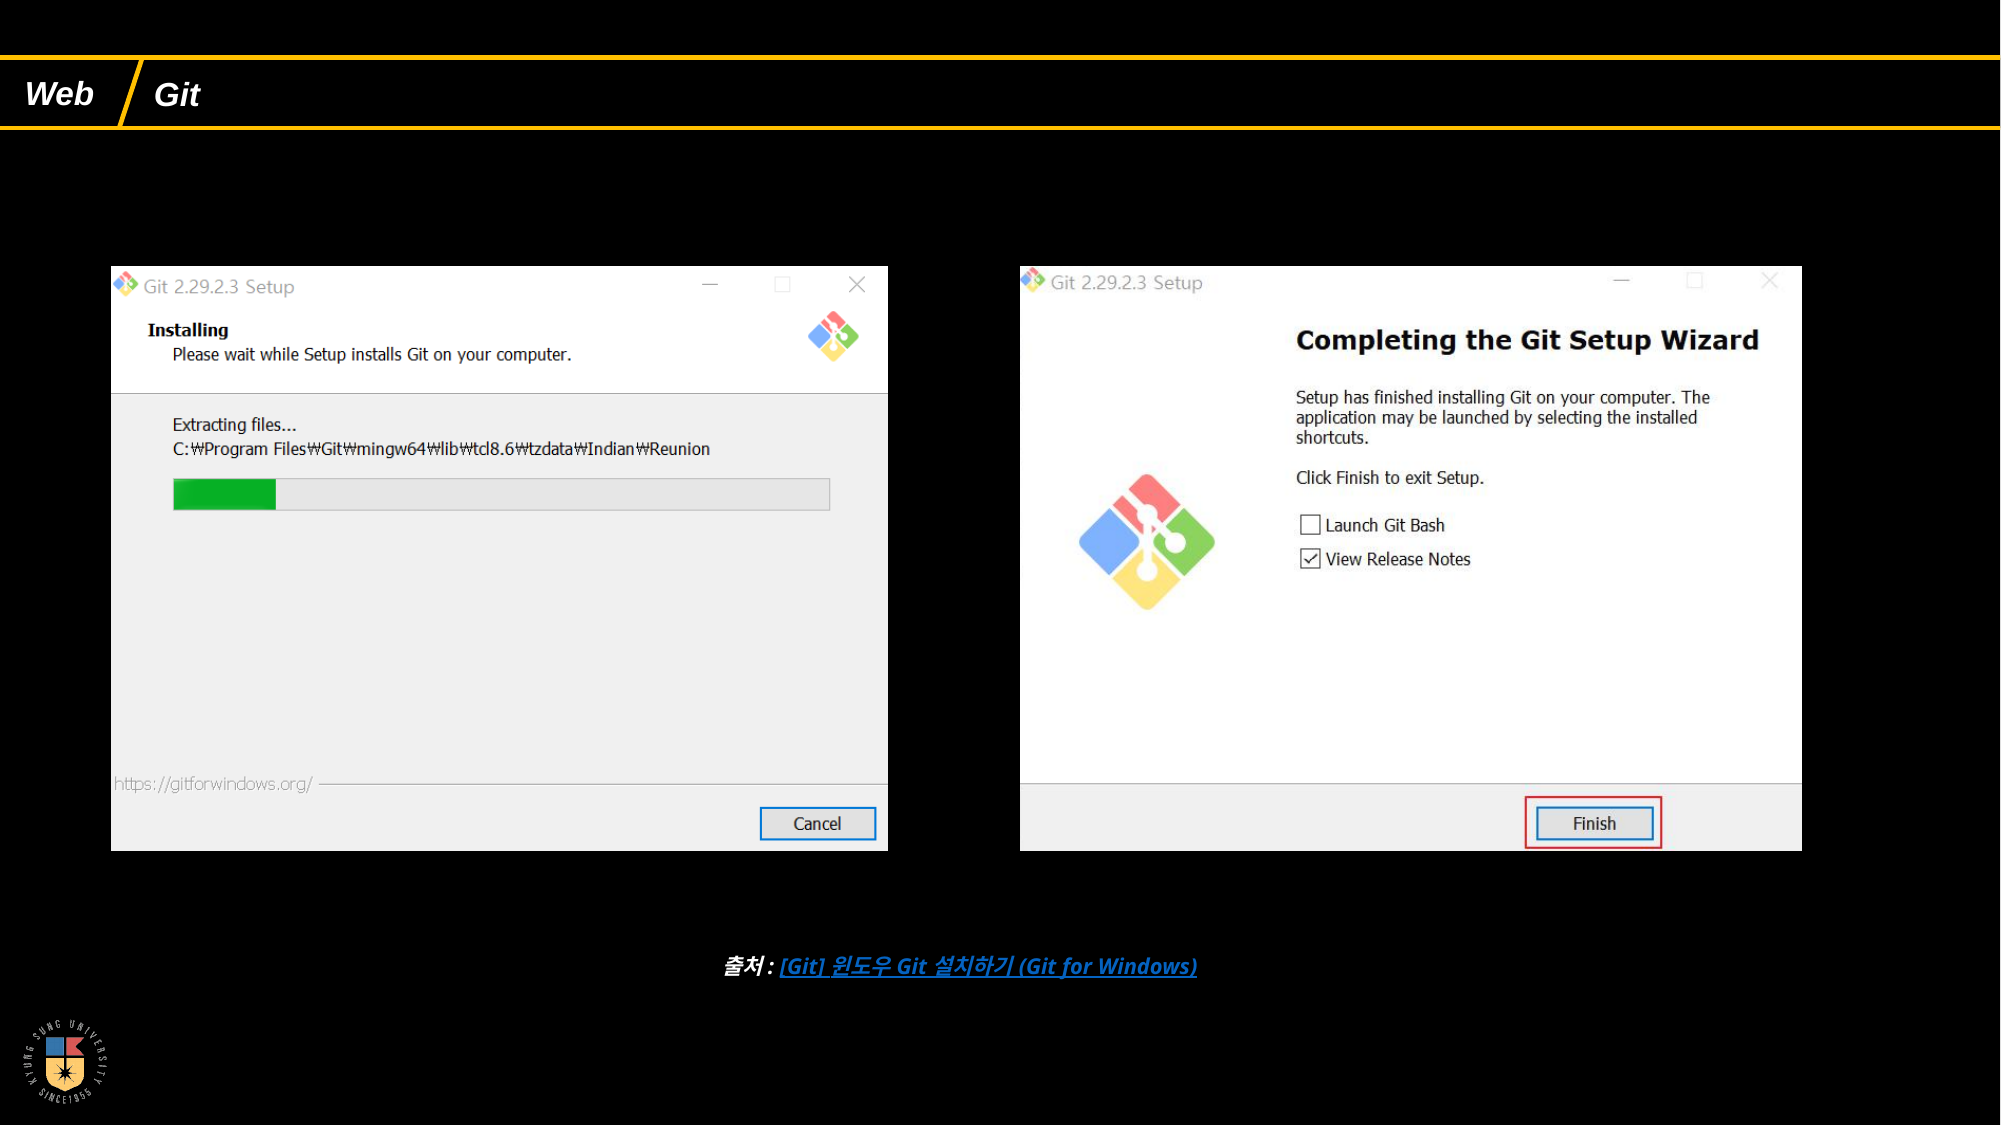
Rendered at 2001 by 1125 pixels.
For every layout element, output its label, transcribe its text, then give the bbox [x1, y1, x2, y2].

picture [111, 266, 888, 851]
picture [22, 1018, 108, 1105]
picture [1020, 266, 1802, 851]
text_box Git [139, 65, 215, 121]
text_box 출처: [Git] 윈도우 Git 설치하기 (Git for Windows) [707, 945, 1213, 992]
